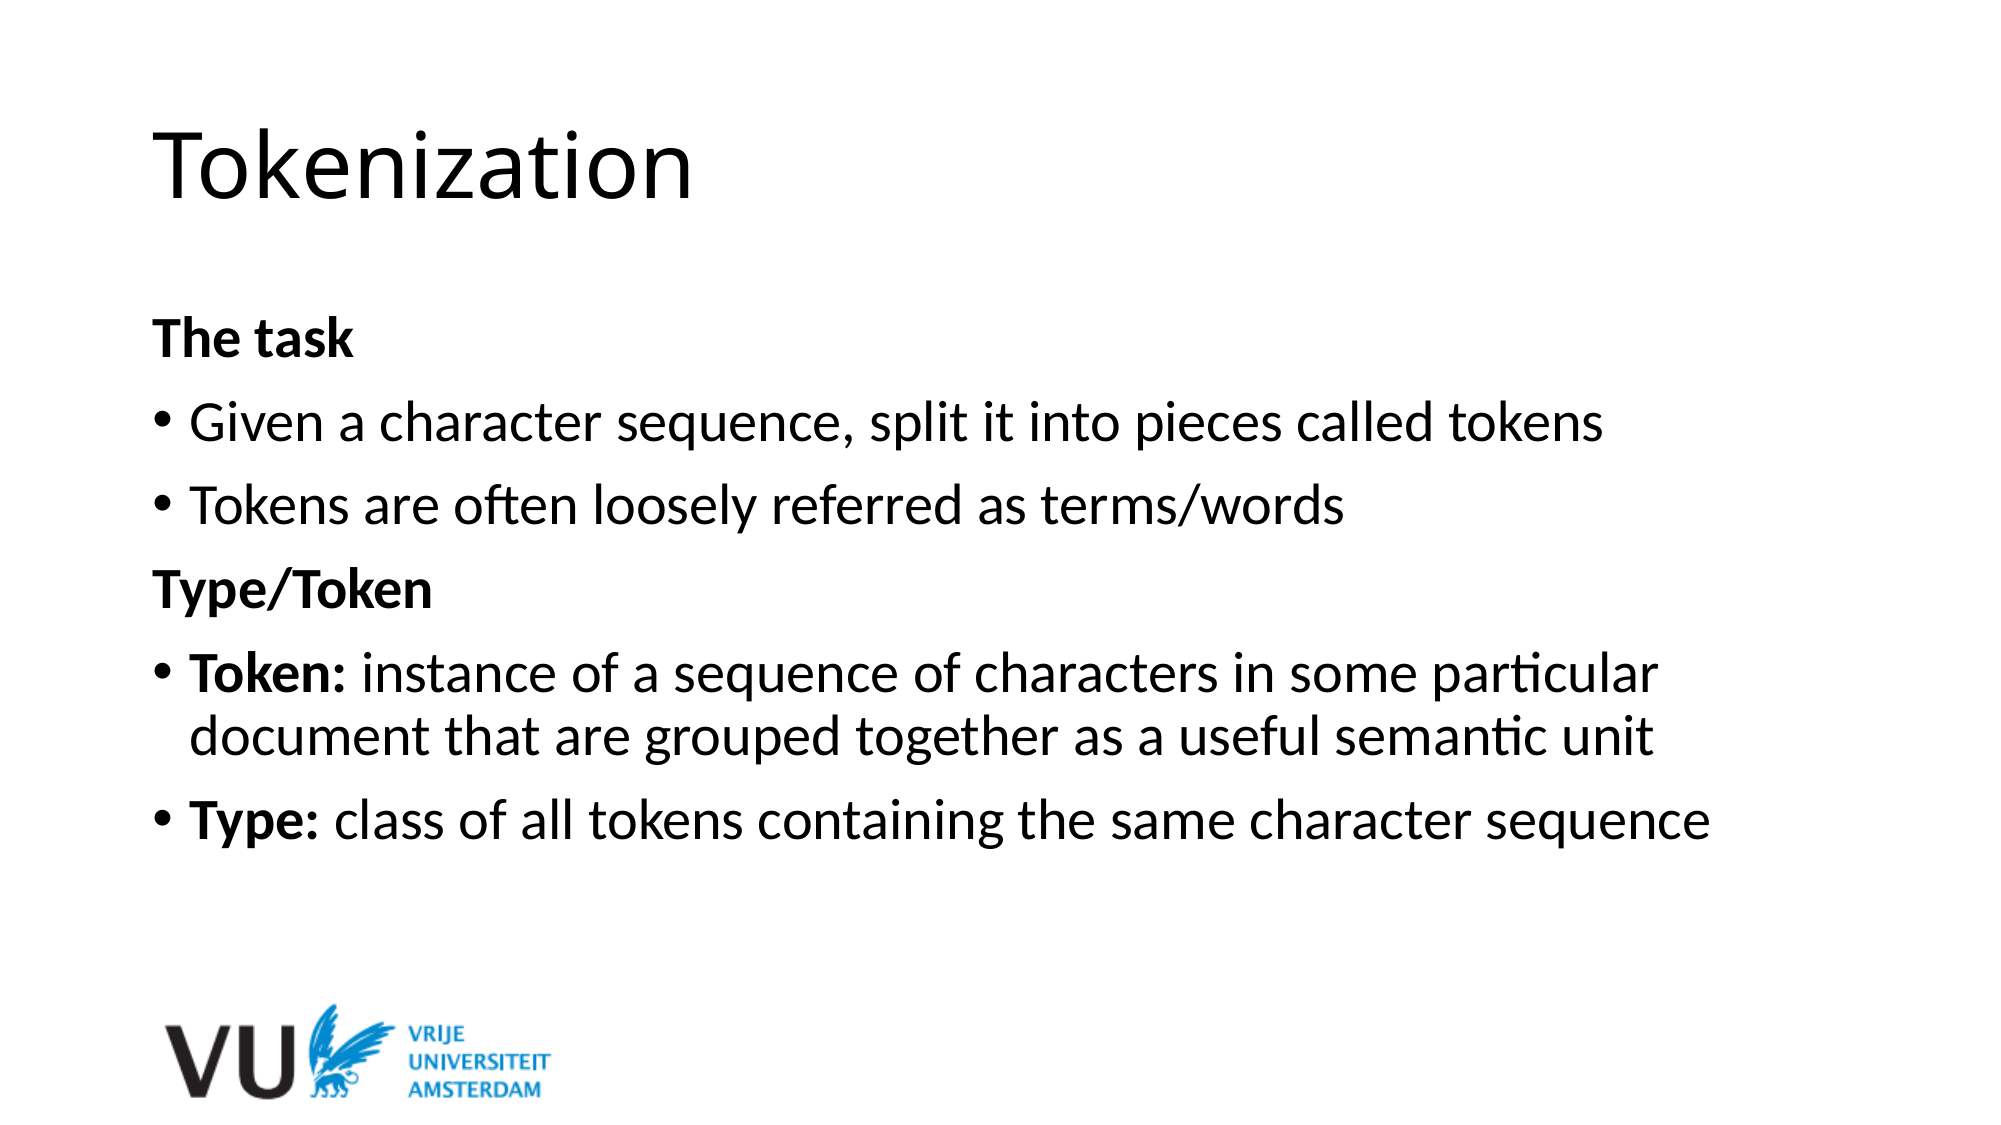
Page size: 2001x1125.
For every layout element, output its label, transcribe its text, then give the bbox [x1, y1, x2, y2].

title Tokenization [137, 59, 1863, 278]
list The task Given a character sequence, split it into pieces called tokens Tokens are often loosely referred as terms/words Type/Token Token: instance of a sequence of characters in some particular document that are grouped together as a useful semantic unit Type: class of all tokens containing the same character sequence [137, 299, 1863, 1014]
